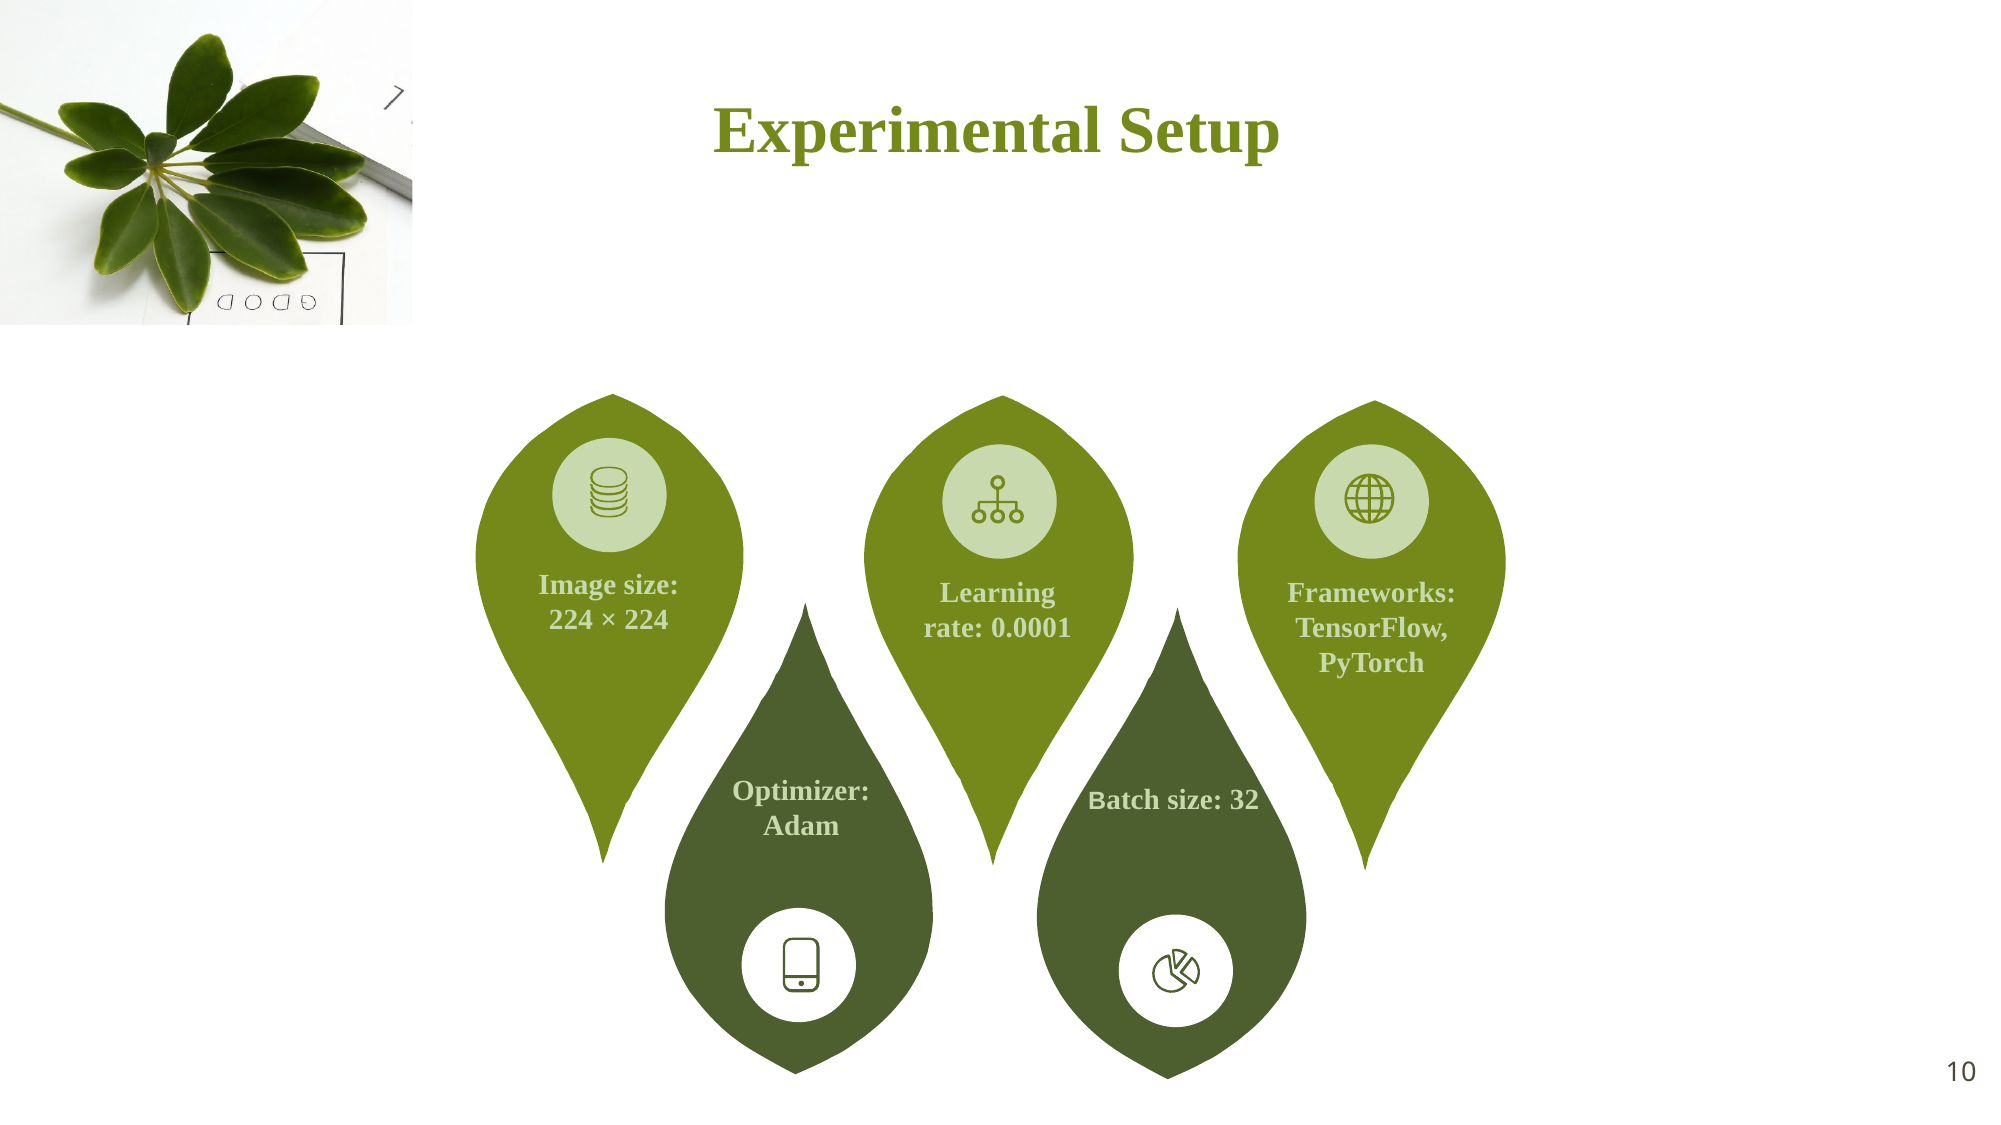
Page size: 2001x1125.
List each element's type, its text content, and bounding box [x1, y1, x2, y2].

text_box [724, 602, 879, 762]
text_box [664, 810, 933, 1075]
text_box Optimizer: Adam [696, 762, 906, 851]
picture [0, 0, 413, 325]
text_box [782, 937, 820, 993]
text_box [864, 395, 1134, 866]
text_box Image size: 224 × 224 [504, 556, 714, 645]
text_box Frameworks: TensorFlow, PyTorch [1267, 564, 1477, 688]
slide_number ‹#› [1871, 1038, 1992, 1125]
text_box [1314, 444, 1429, 559]
text_box [475, 393, 744, 864]
text_box [1118, 914, 1233, 1028]
text_box [741, 907, 856, 1023]
text_box Batch size: 32 [1069, 771, 1279, 824]
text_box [1149, 947, 1203, 994]
text_box Learning rate: 0.0001 [893, 564, 1103, 653]
text_box [552, 437, 667, 553]
text_box [1036, 813, 1307, 1080]
text_box [1094, 607, 1254, 771]
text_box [589, 466, 628, 518]
text_box [1344, 473, 1395, 524]
text_box [942, 444, 1057, 559]
text_box [971, 475, 1024, 524]
text_box [1237, 400, 1506, 666]
text_box Experimental Setup [417, 78, 1693, 174]
text_box [1278, 688, 1461, 871]
